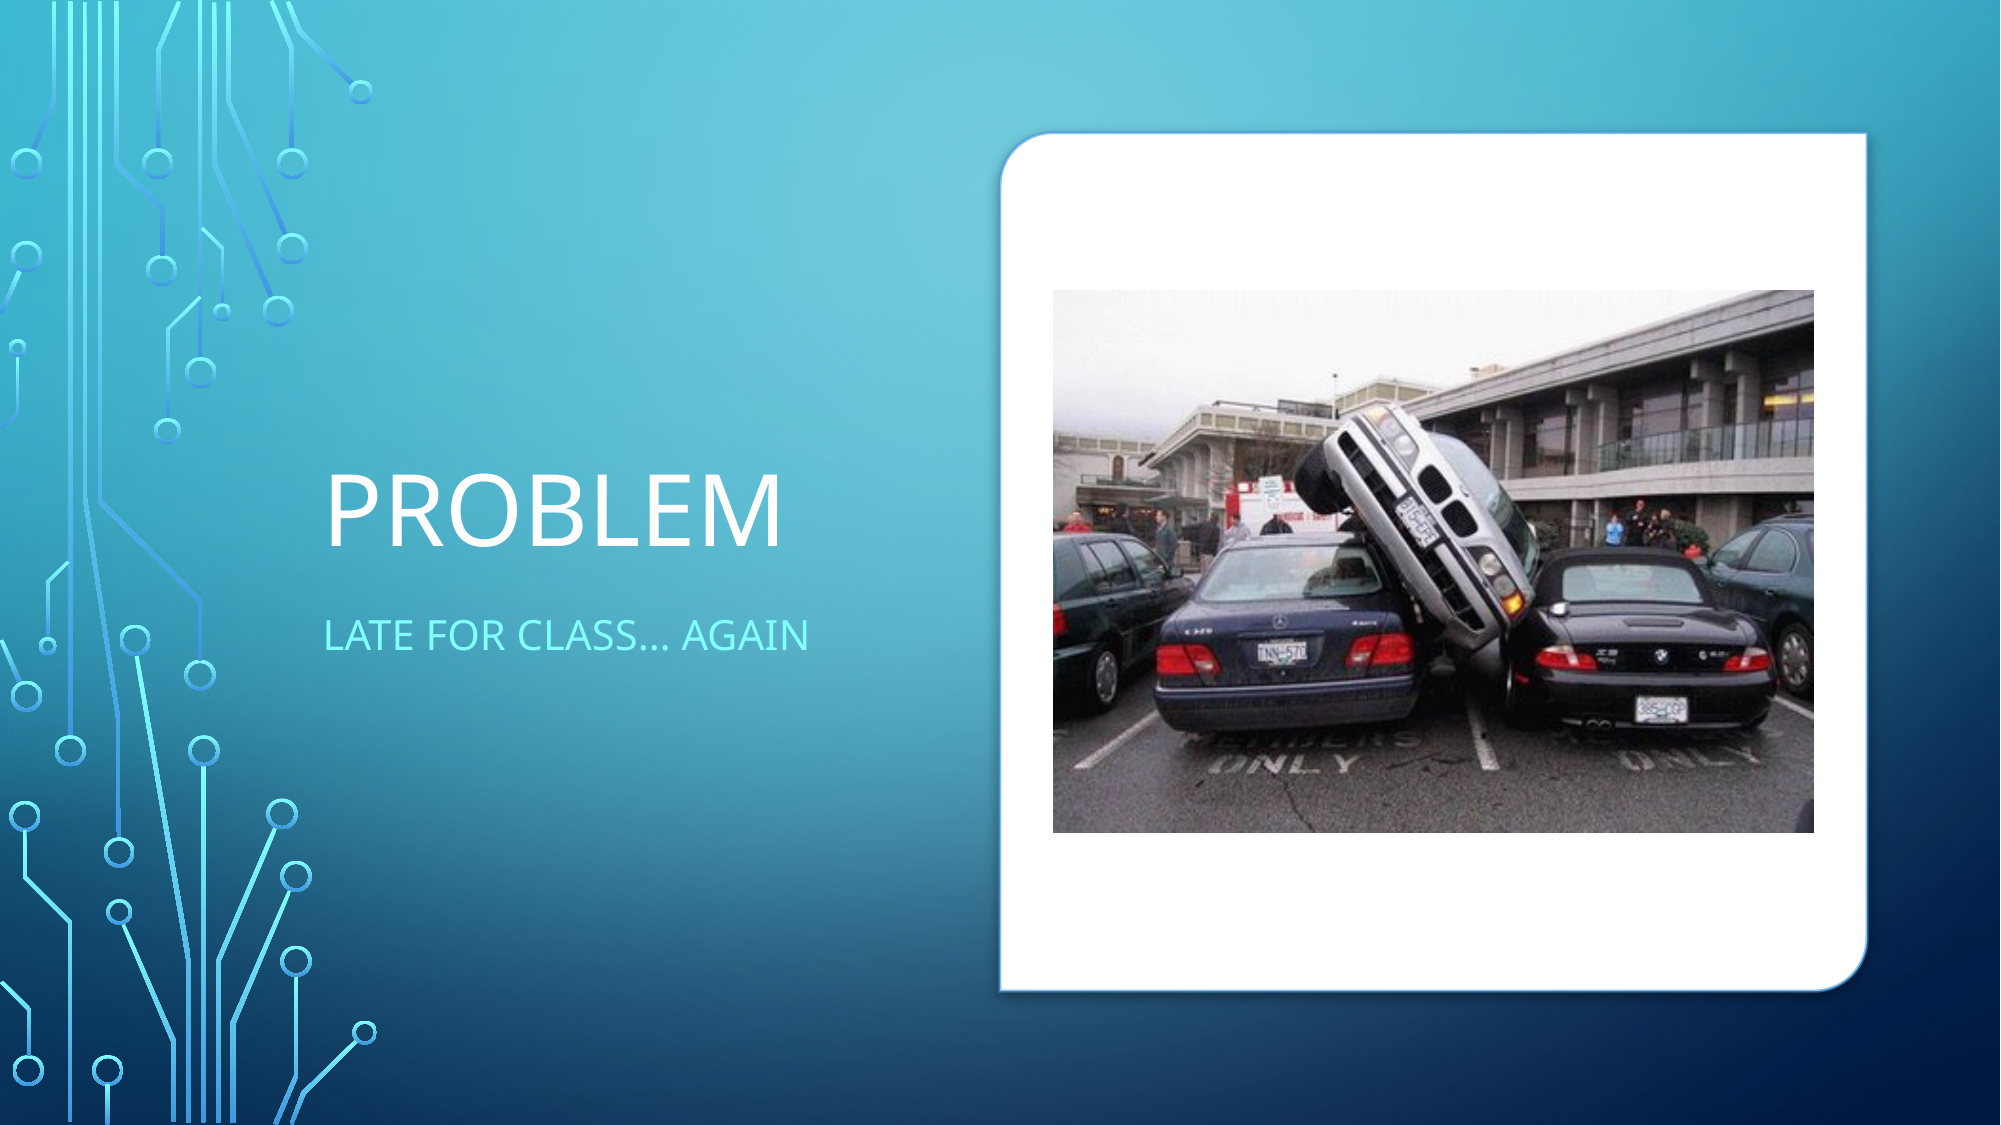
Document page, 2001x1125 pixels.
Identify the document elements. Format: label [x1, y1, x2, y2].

picture [379, 0, 2000, 1125]
text_box [0, 0, 379, 1125]
